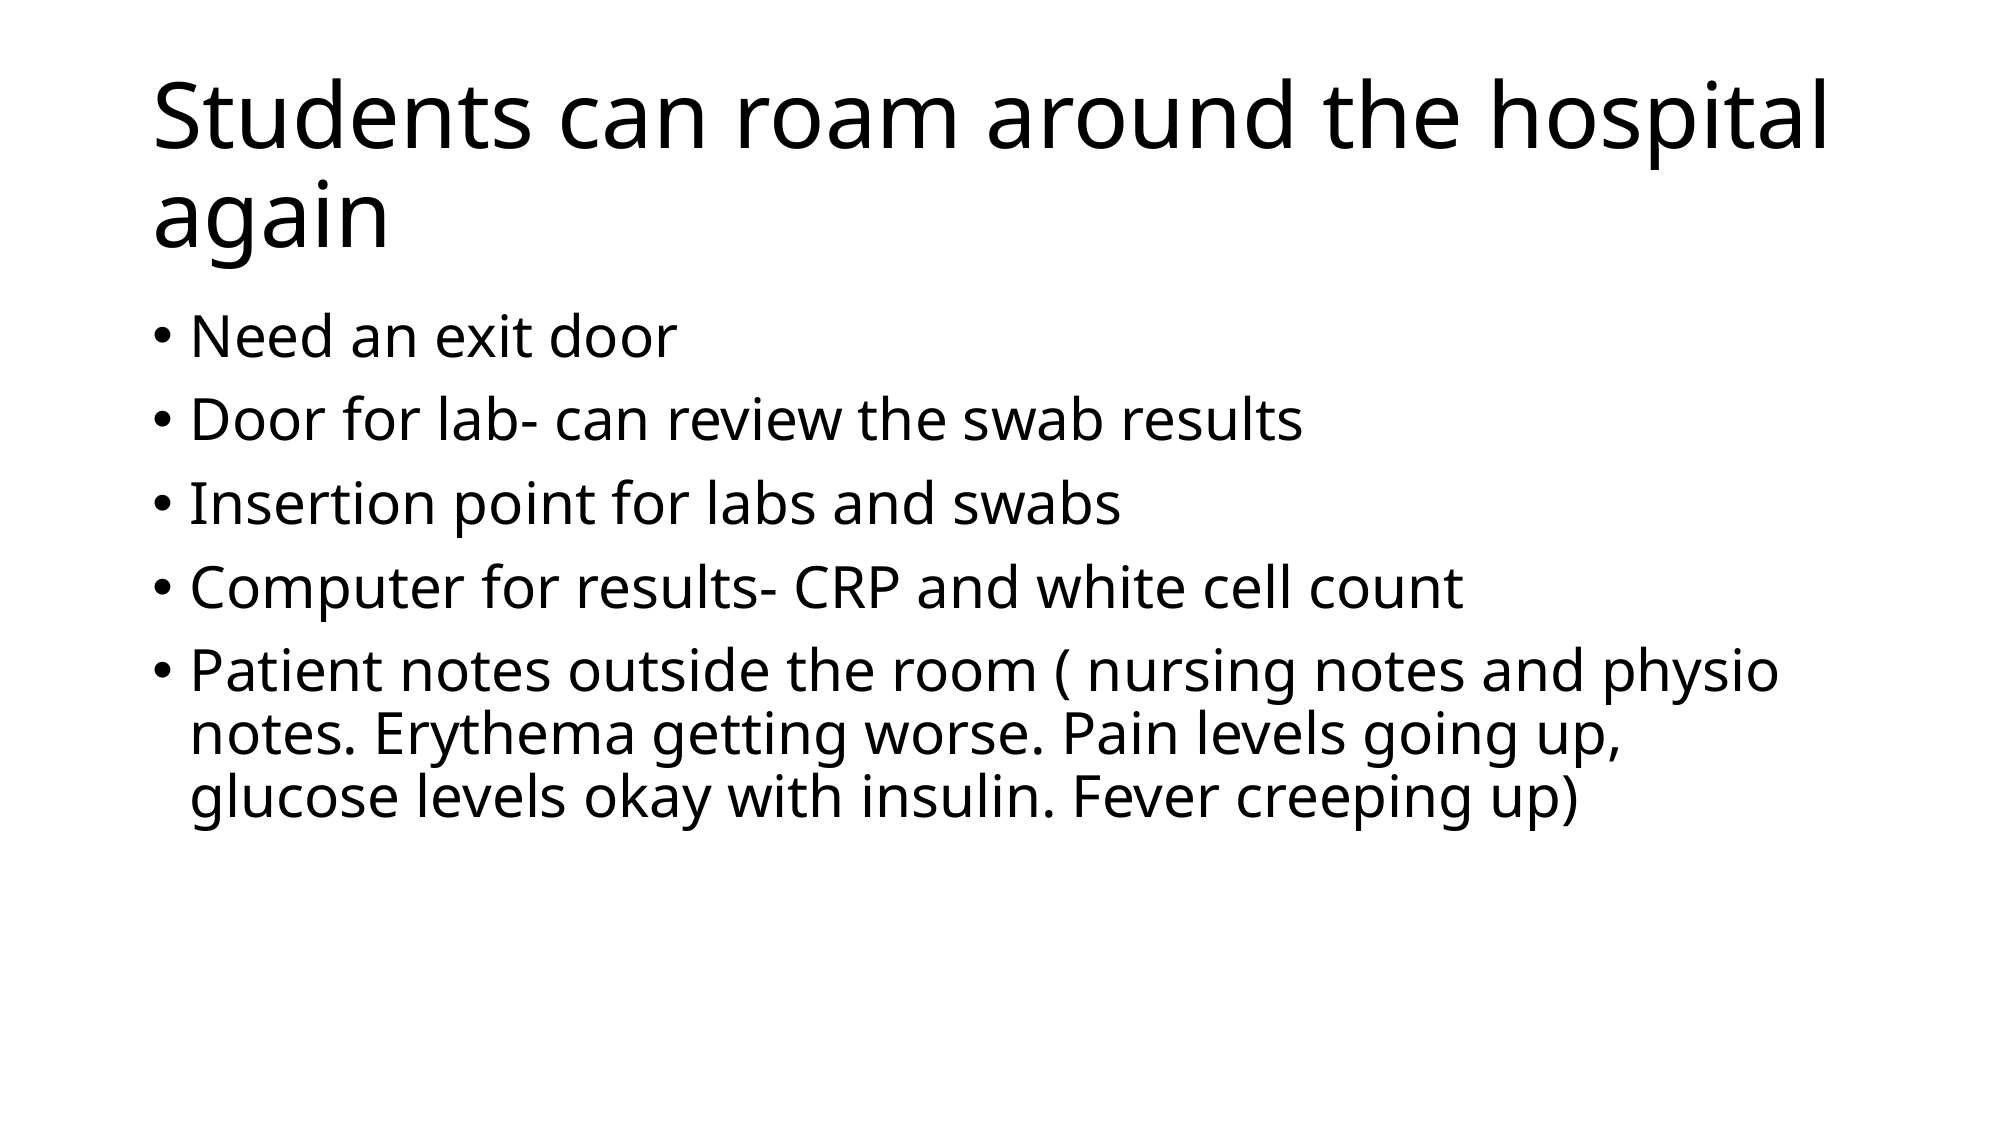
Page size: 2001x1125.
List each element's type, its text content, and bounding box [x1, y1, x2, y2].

list Need an exit door Door for lab- can review the swab results Insertion point for labs and swabs Computer for results- CRP and white cell count Patient notes outside the room ( nursing notes and physio notes. Erythema getting worse. Pain levels going up, glucose levels okay with insulin. Fever creeping up) [137, 299, 1863, 1014]
title Students can roam around the hospital again [137, 59, 1863, 278]
